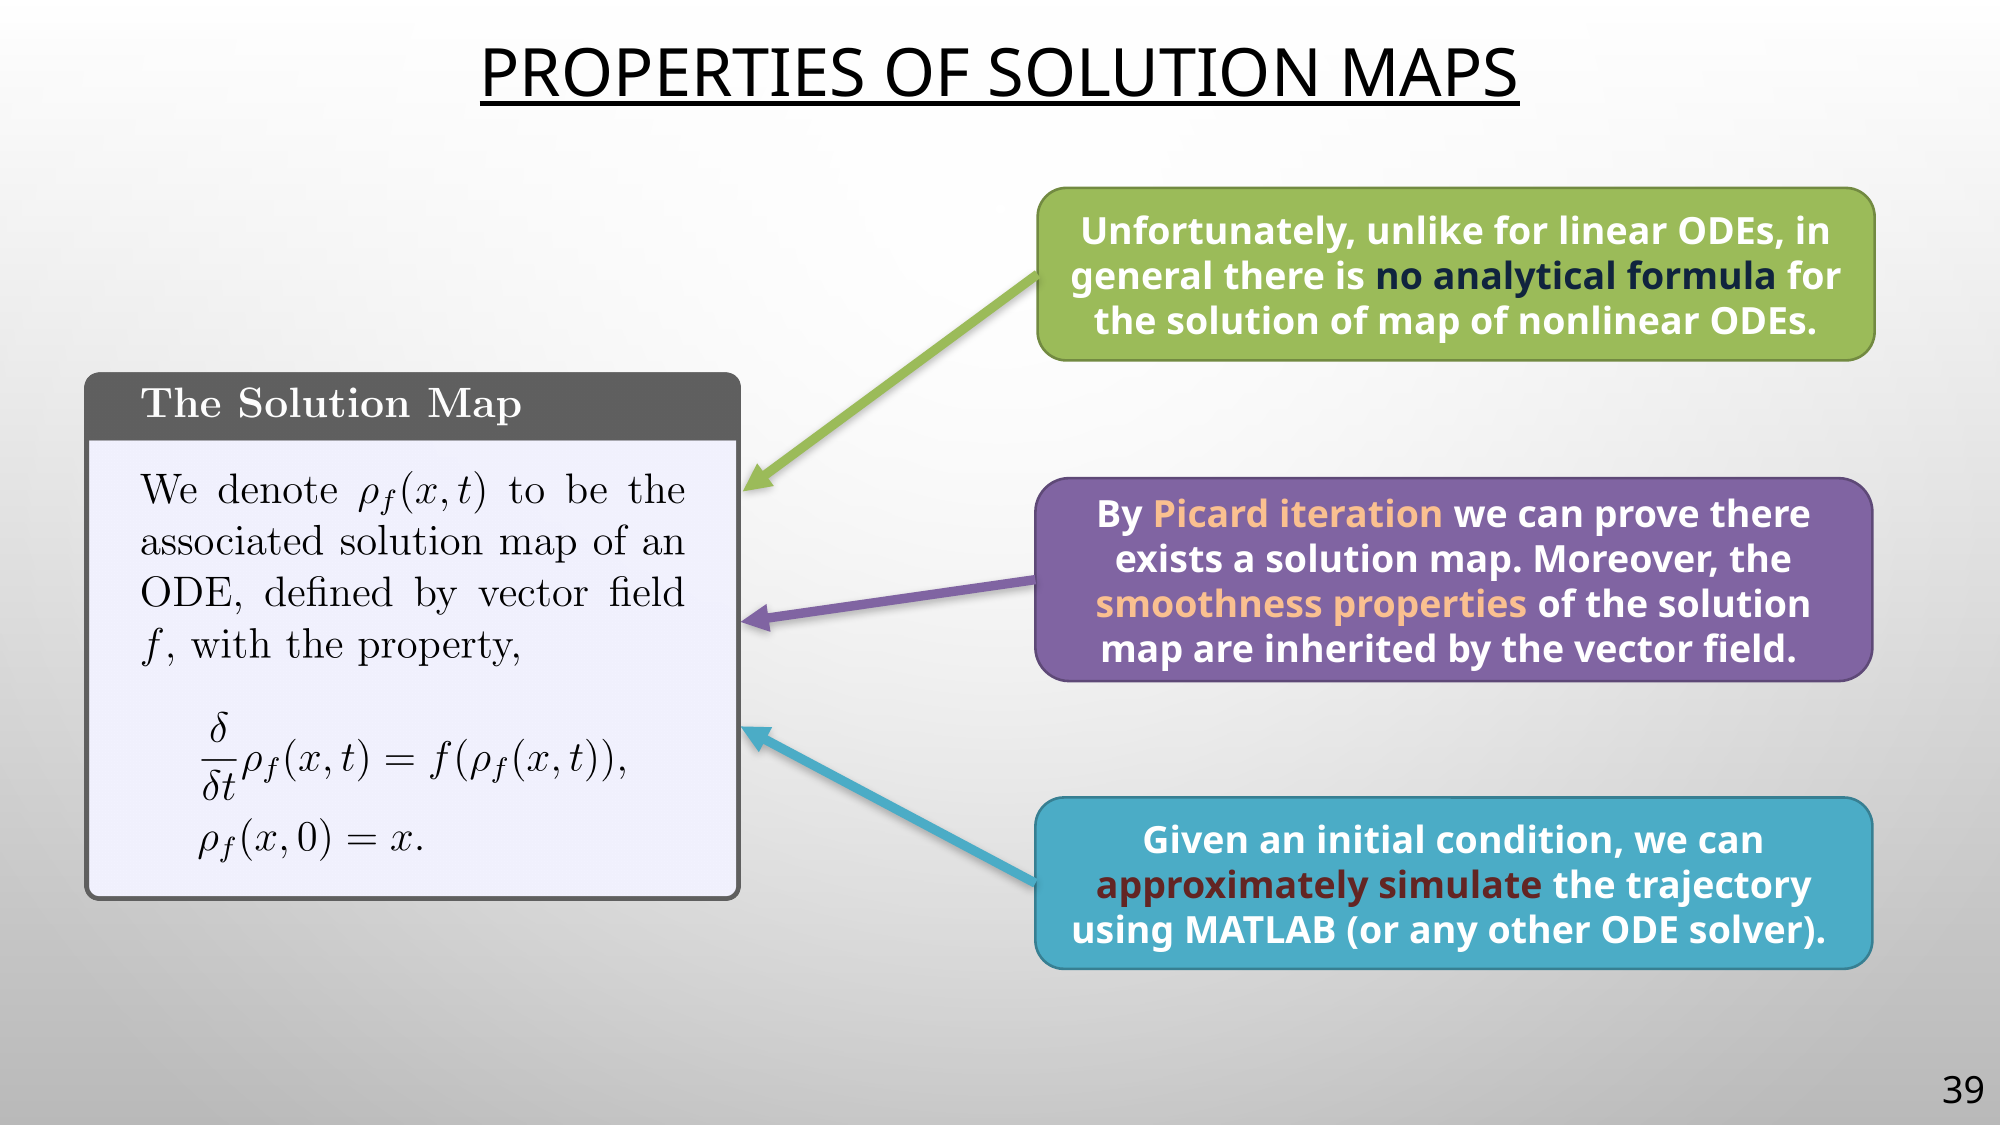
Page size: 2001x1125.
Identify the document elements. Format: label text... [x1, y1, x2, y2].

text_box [742, 273, 1038, 492]
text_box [746, 726, 1036, 884]
slide_number 39 [1874, 1061, 2000, 1122]
picture [0, 0, 2000, 1125]
text_box Unfortunately, unlike for linear ODEs, in general there is no analytical formula for the solution of map of nonlinear ODEs. [1036, 186, 1876, 362]
title Properties of Solution Maps [149, 0, 1851, 206]
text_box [746, 579, 1036, 623]
text_box Given an initial condition, we can approximately simulate the trajectory using MATLAB (or any other ODE solver). [1034, 796, 1874, 971]
text_box By Picard iteration we can prove there exists a solution map. Moreover, the smoothness properties of the solution map are inherited by the vector field. [1034, 476, 1874, 683]
